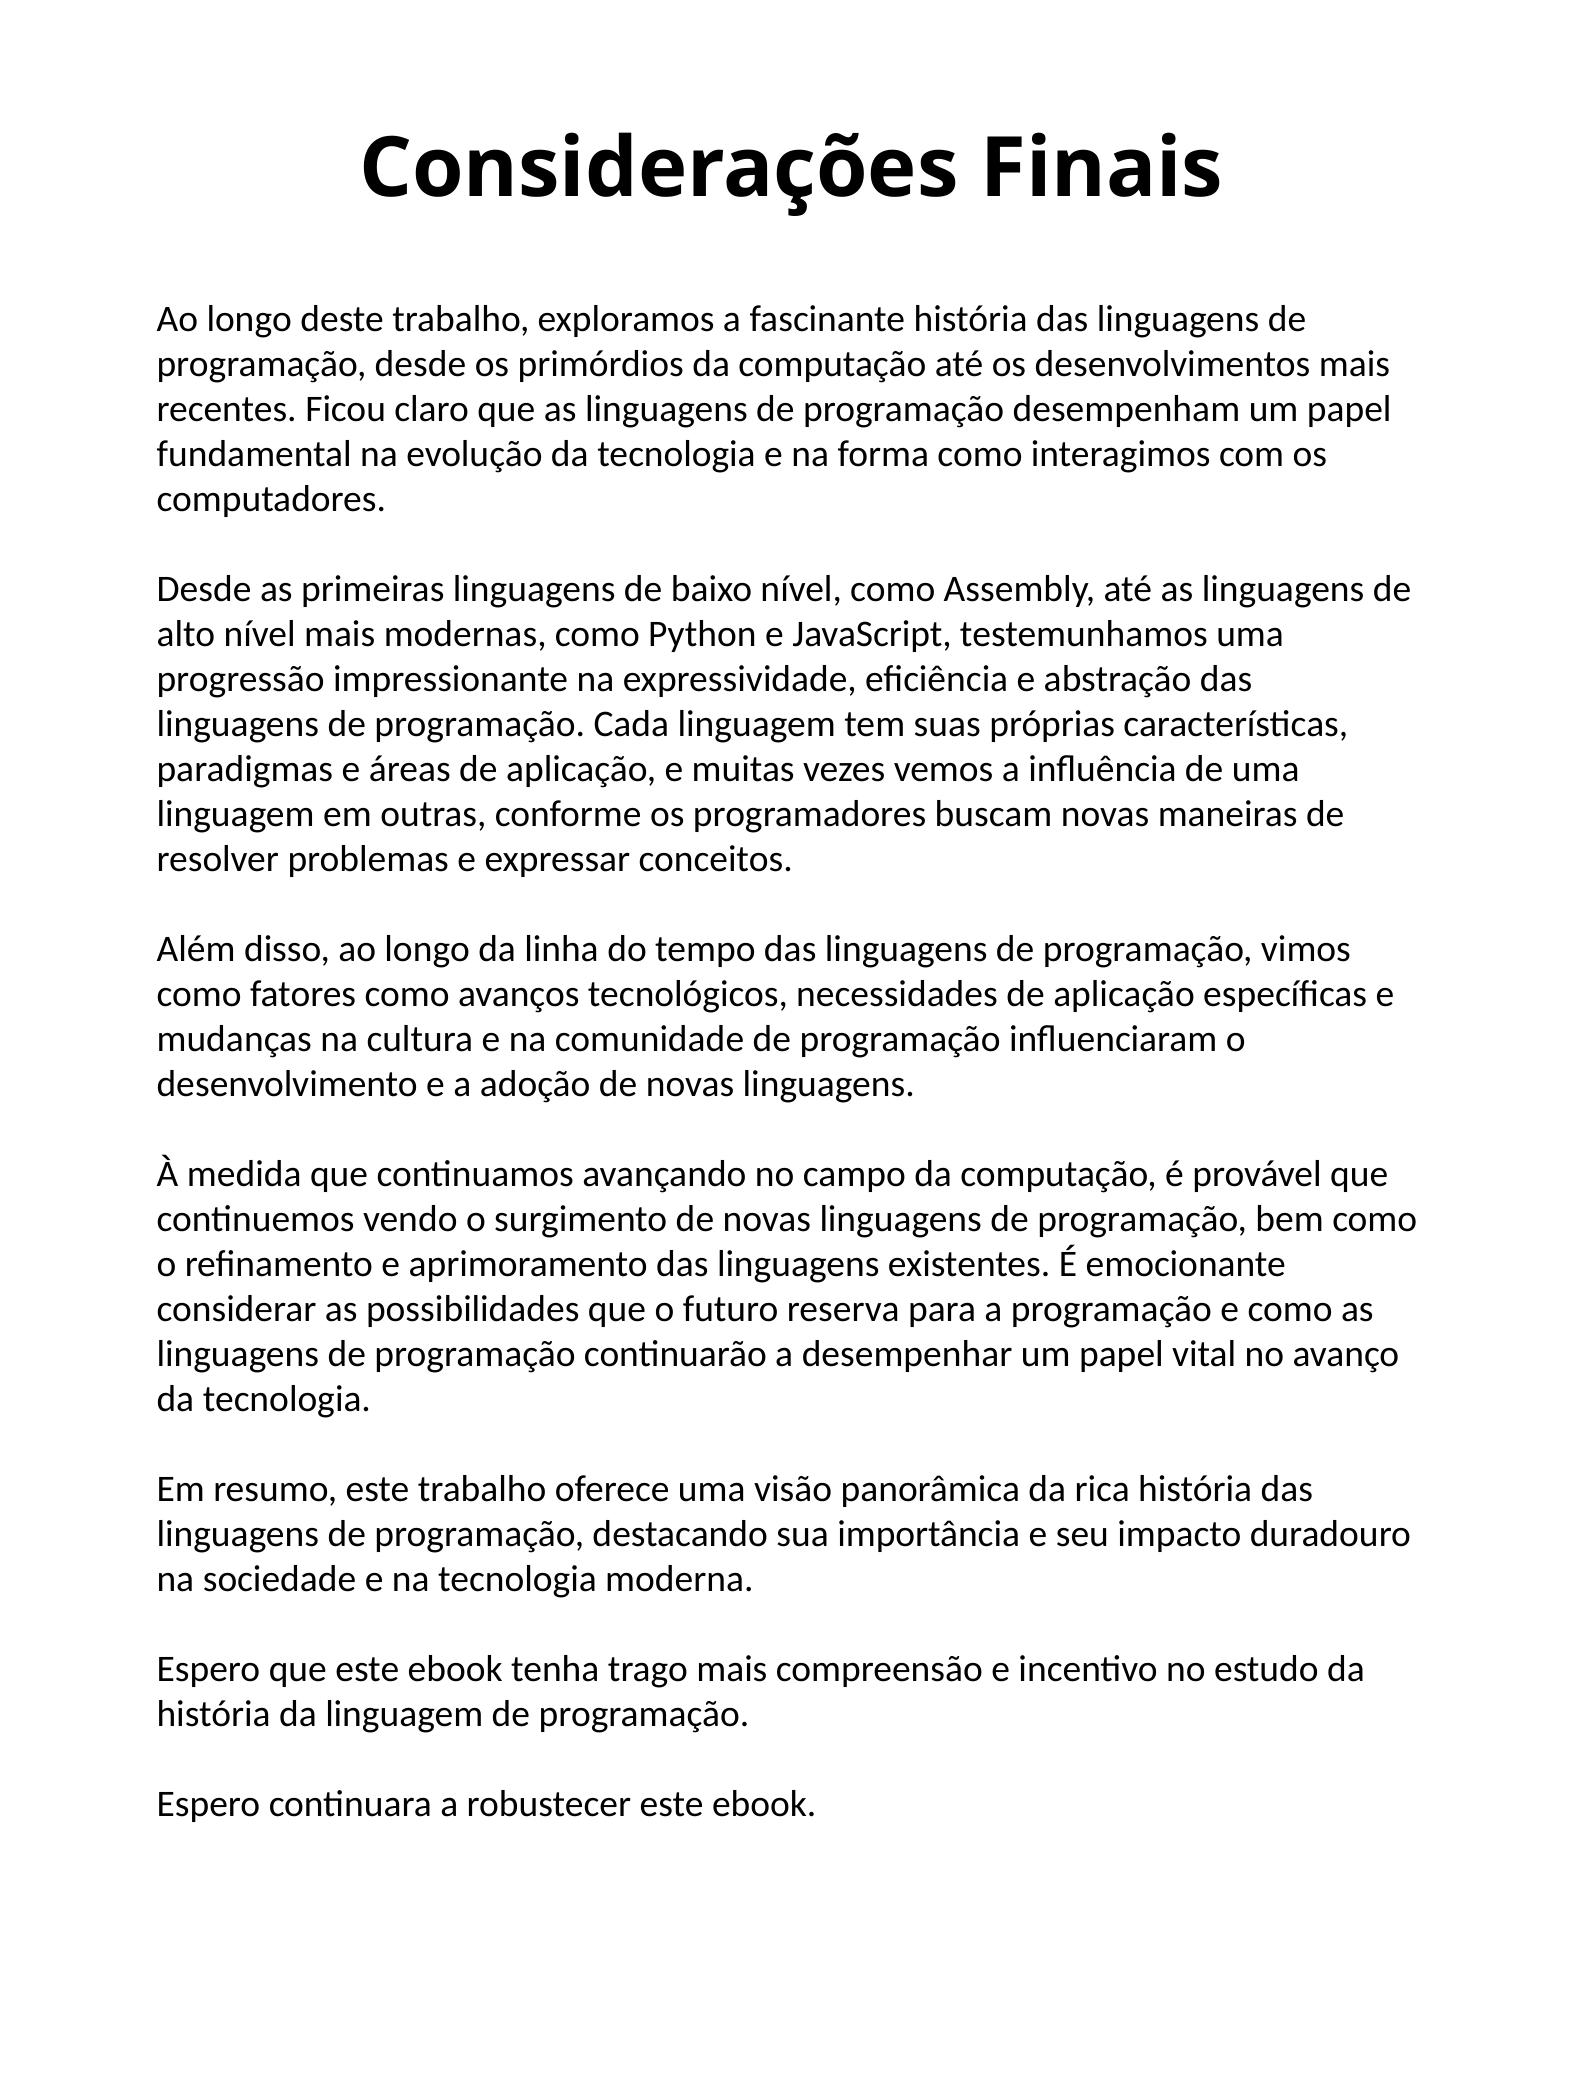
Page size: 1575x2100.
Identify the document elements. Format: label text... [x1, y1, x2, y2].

text_box Considerações Finais [337, 105, 1246, 221]
text_box Ao longo deste trabalho, exploramos a fascinante história das linguagens de programação, desde os primórdios da computação até os desenvolvimentos mais recentes. Ficou claro que as linguagens de programação desempenham um papel fundamental na evolução da tecnologia e na forma como interagimos com os computadores. Desde as primeiras linguagens de baixo nível, como Assembly, até as linguagens de alto nível mais modernas, como Python e JavaScript, testemunhamos uma progressão impressionante na expressividade, eficiência e abstração das linguagens de programação. Cada linguagem tem suas próprias características, paradigmas e áreas de aplicação, e muitas vezes vemos a influência de uma linguagem em outras, conforme os programadores buscam novas maneiras de resolver problemas e expressar conceitos. Além disso, ao longo da linha do tempo das linguagens de programação, vimos como fatores como avanços tecnológicos, necessidades de aplicação específicas e mudanças na cultura e na comunidade de programação influenciaram o desenvolvimento e a adoção de novas linguagens. À medida que continuamos avançando no campo da computação, é provável que continuemos vendo o surgimento de novas linguagens de programação, bem como o refinamento e aprimoramento das linguagens existentes. É emocionante considerar as possibilidades que o futuro reserva para a programação e como as linguagens de programação continuarão a desempenhar um papel vital no avanço da tecnologia. Em resumo, este trabalho oferece uma visão panorâmica da rica história das linguagens de programação, destacando sua importância e seu impacto duradouro na sociedade e na tecnologia moderna. Espero que este ebook tenha trago mais compreensão e incentivo no estudo da história da linguagem de programação. Espero continuara a robustecer este ebook. [141, 286, 1436, 1877]
